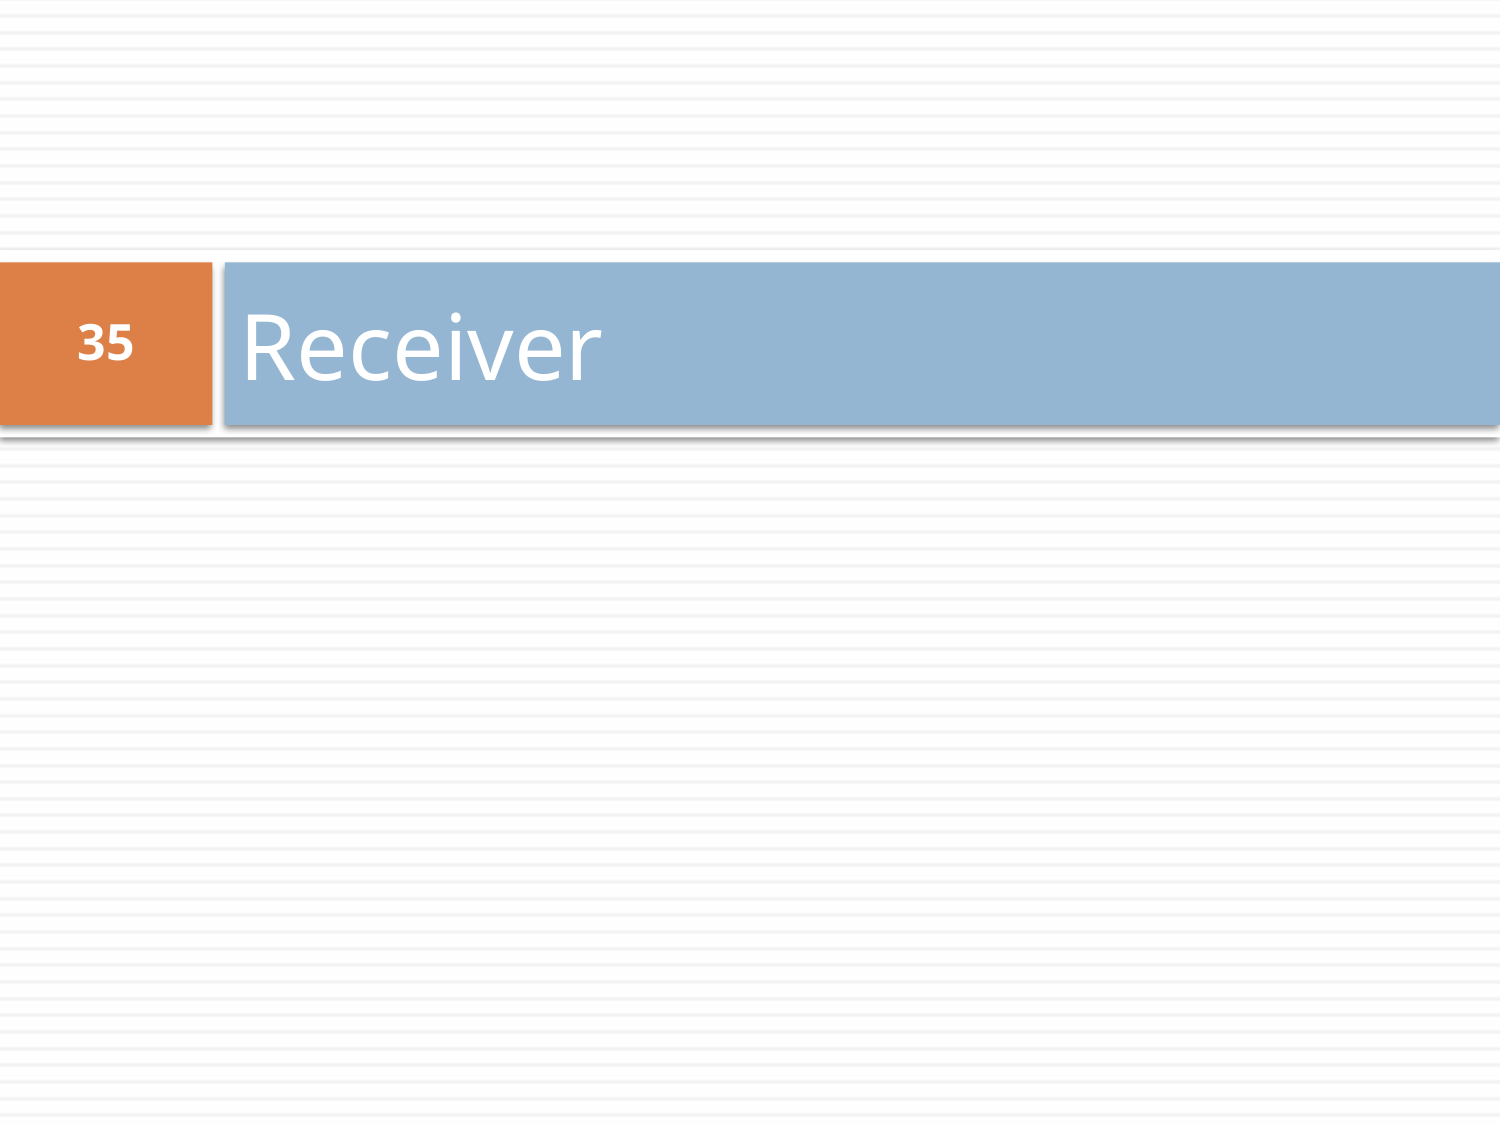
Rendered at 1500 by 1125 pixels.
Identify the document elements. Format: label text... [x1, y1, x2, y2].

slide_number 35 [0, 287, 213, 403]
title Receiver [225, 262, 1475, 425]
